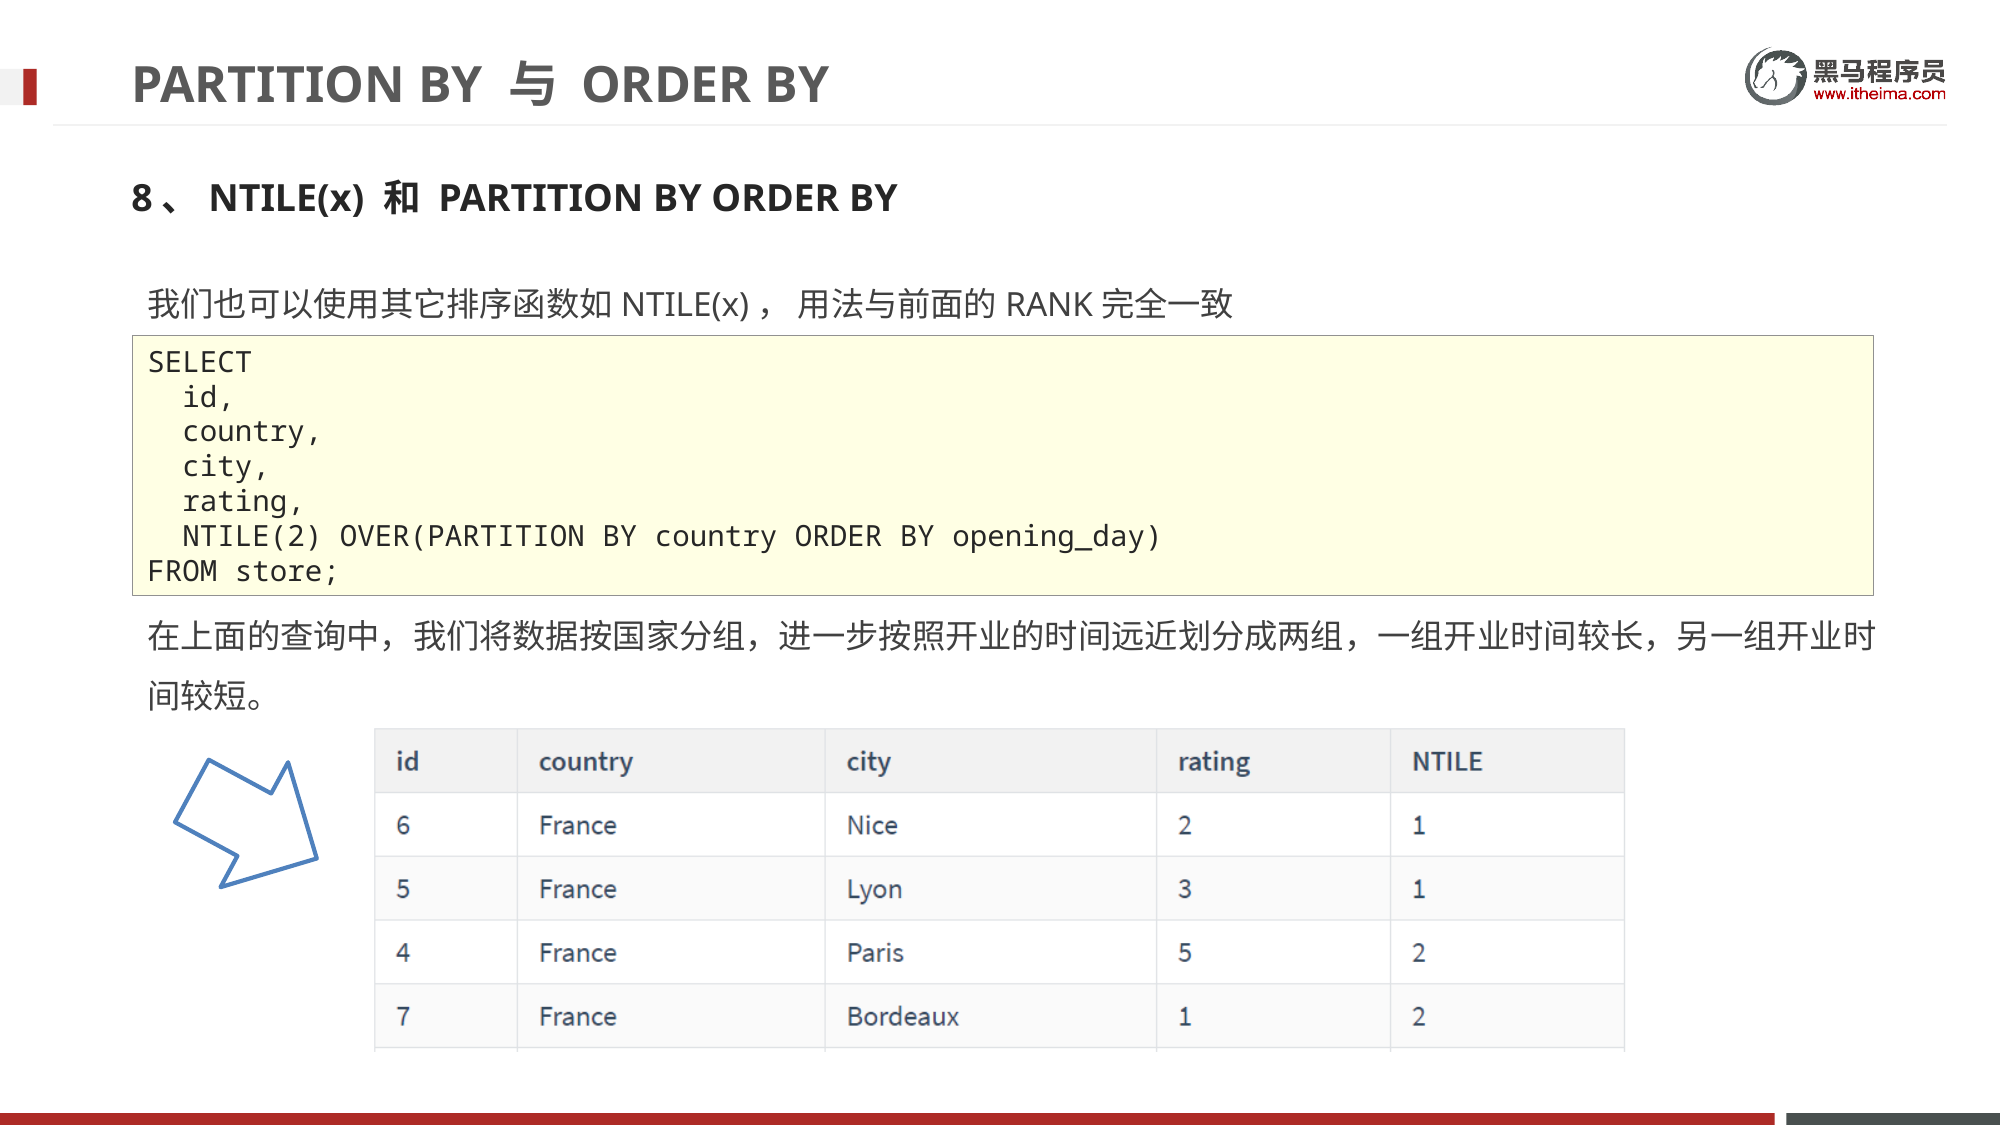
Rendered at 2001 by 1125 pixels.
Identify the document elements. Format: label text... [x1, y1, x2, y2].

list 8、NTILE(x) 和 PARTITION BY ORDER BY [116, 154, 1880, 239]
picture [367, 721, 1629, 1053]
text_box SELECT id, country, city, rating, NTILE(2) OVER(PARTITION BY country ORDER BY opening_day) FROM store; [132, 335, 1873, 595]
picture [1744, 46, 1946, 106]
title PARTITION BY 与 ORDER BY [116, 40, 1556, 125]
text_box [172, 757, 319, 890]
list 我们也可以使用其它排序函数如NTILE(x)， 用法与前面的RANK完全一致 在上面的查询中，我们将数据按国家分组，进一步按照开业的时间远近划分成两组，一组开业时间较长，另一组开业时间较短。 [132, 255, 1896, 1085]
